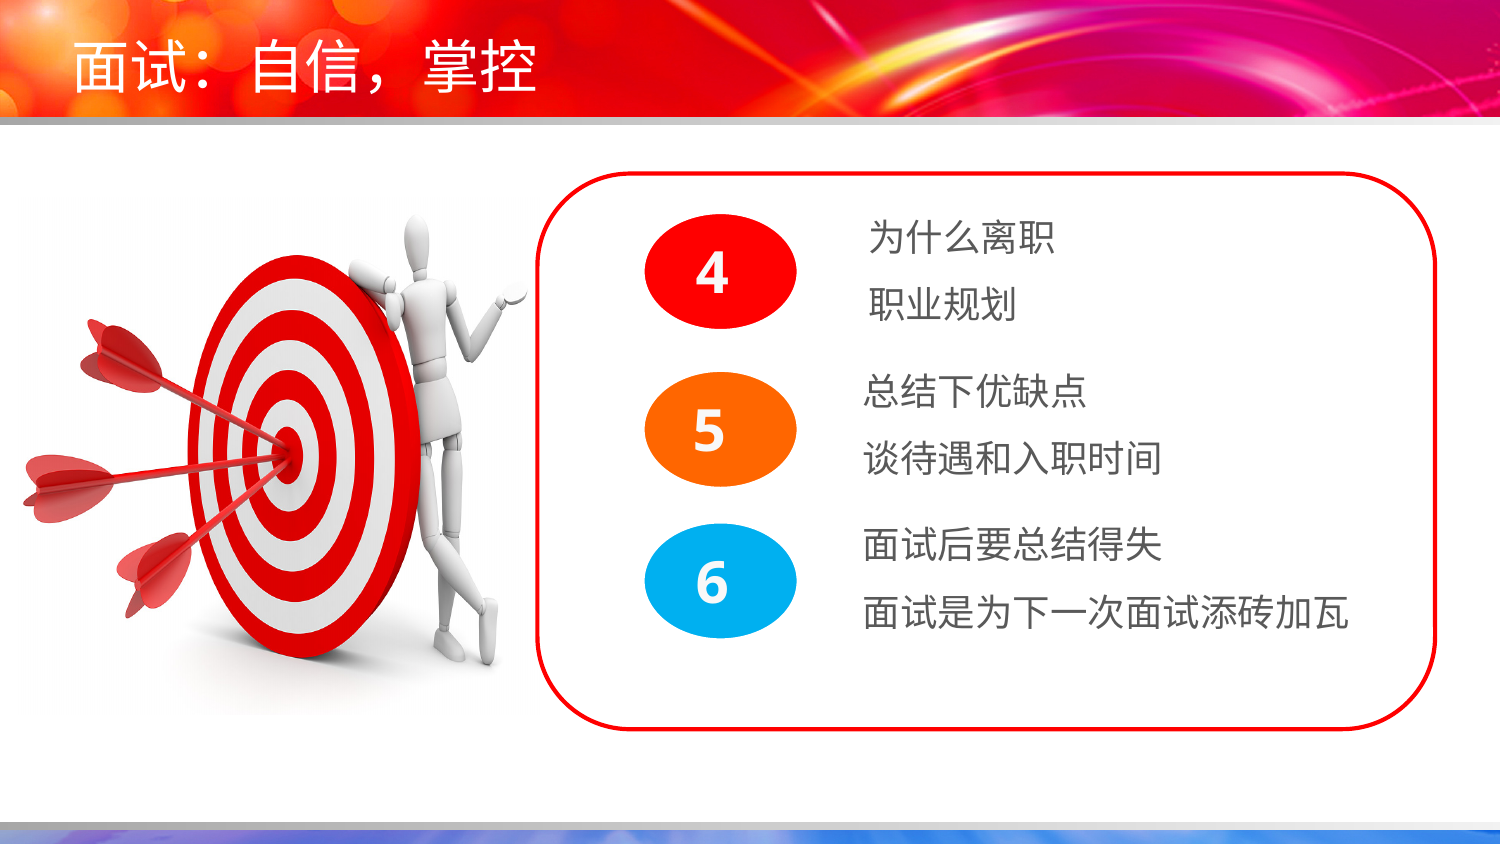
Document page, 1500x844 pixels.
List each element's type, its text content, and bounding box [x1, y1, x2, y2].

text_box 面试：自信，掌控 [56, 23, 693, 108]
picture [17, 197, 541, 715]
text_box 面试后要总结得失 面试是为下一次面试添砖加瓦 [850, 492, 1376, 640]
picture [0, 0, 1500, 117]
picture [0, 830, 1500, 844]
text_box [546, 171, 1438, 732]
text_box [639, 209, 802, 644]
text_box 总结下优缺点 谈待遇和入职时间 [850, 339, 1376, 487]
